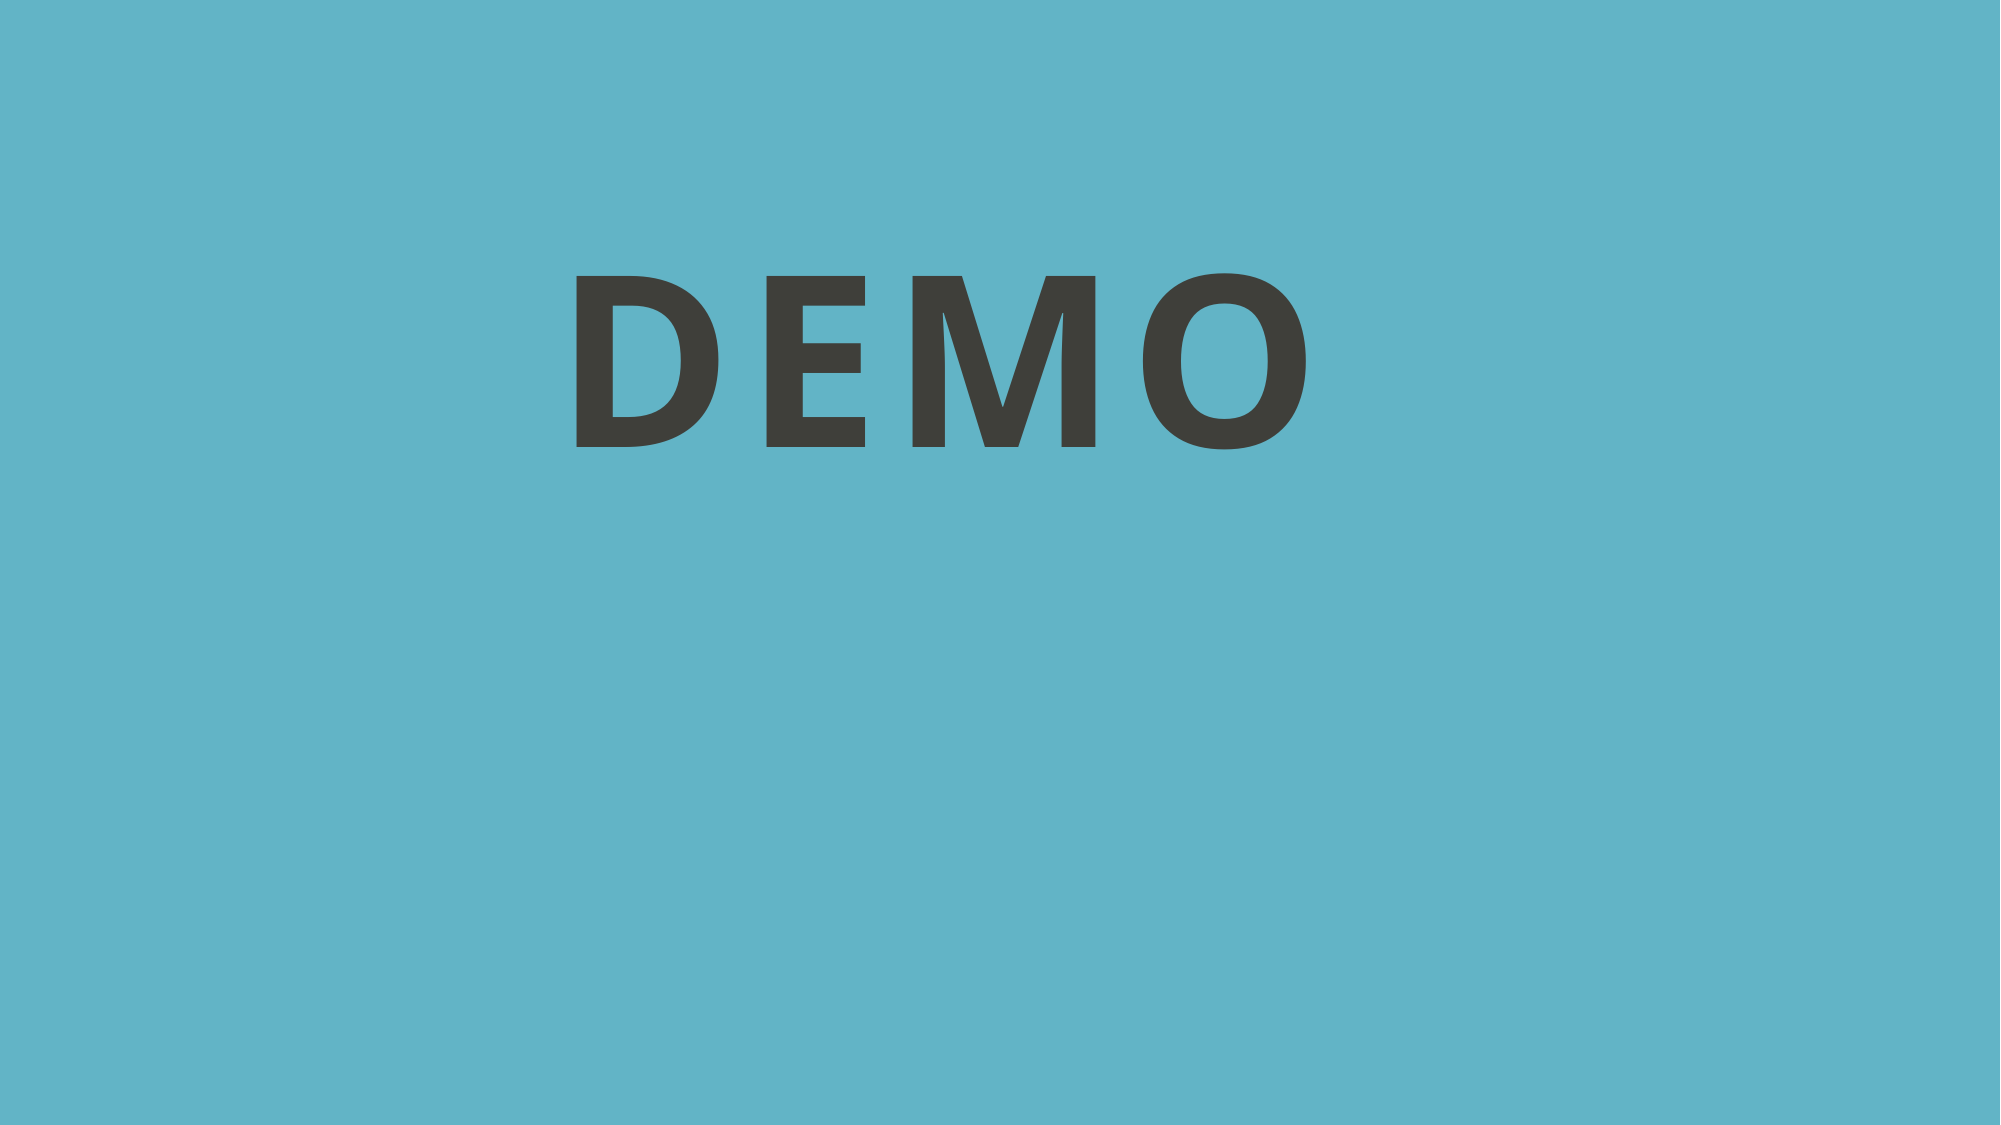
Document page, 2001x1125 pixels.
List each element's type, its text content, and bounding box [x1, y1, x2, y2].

title DEMO [103, 232, 1773, 478]
